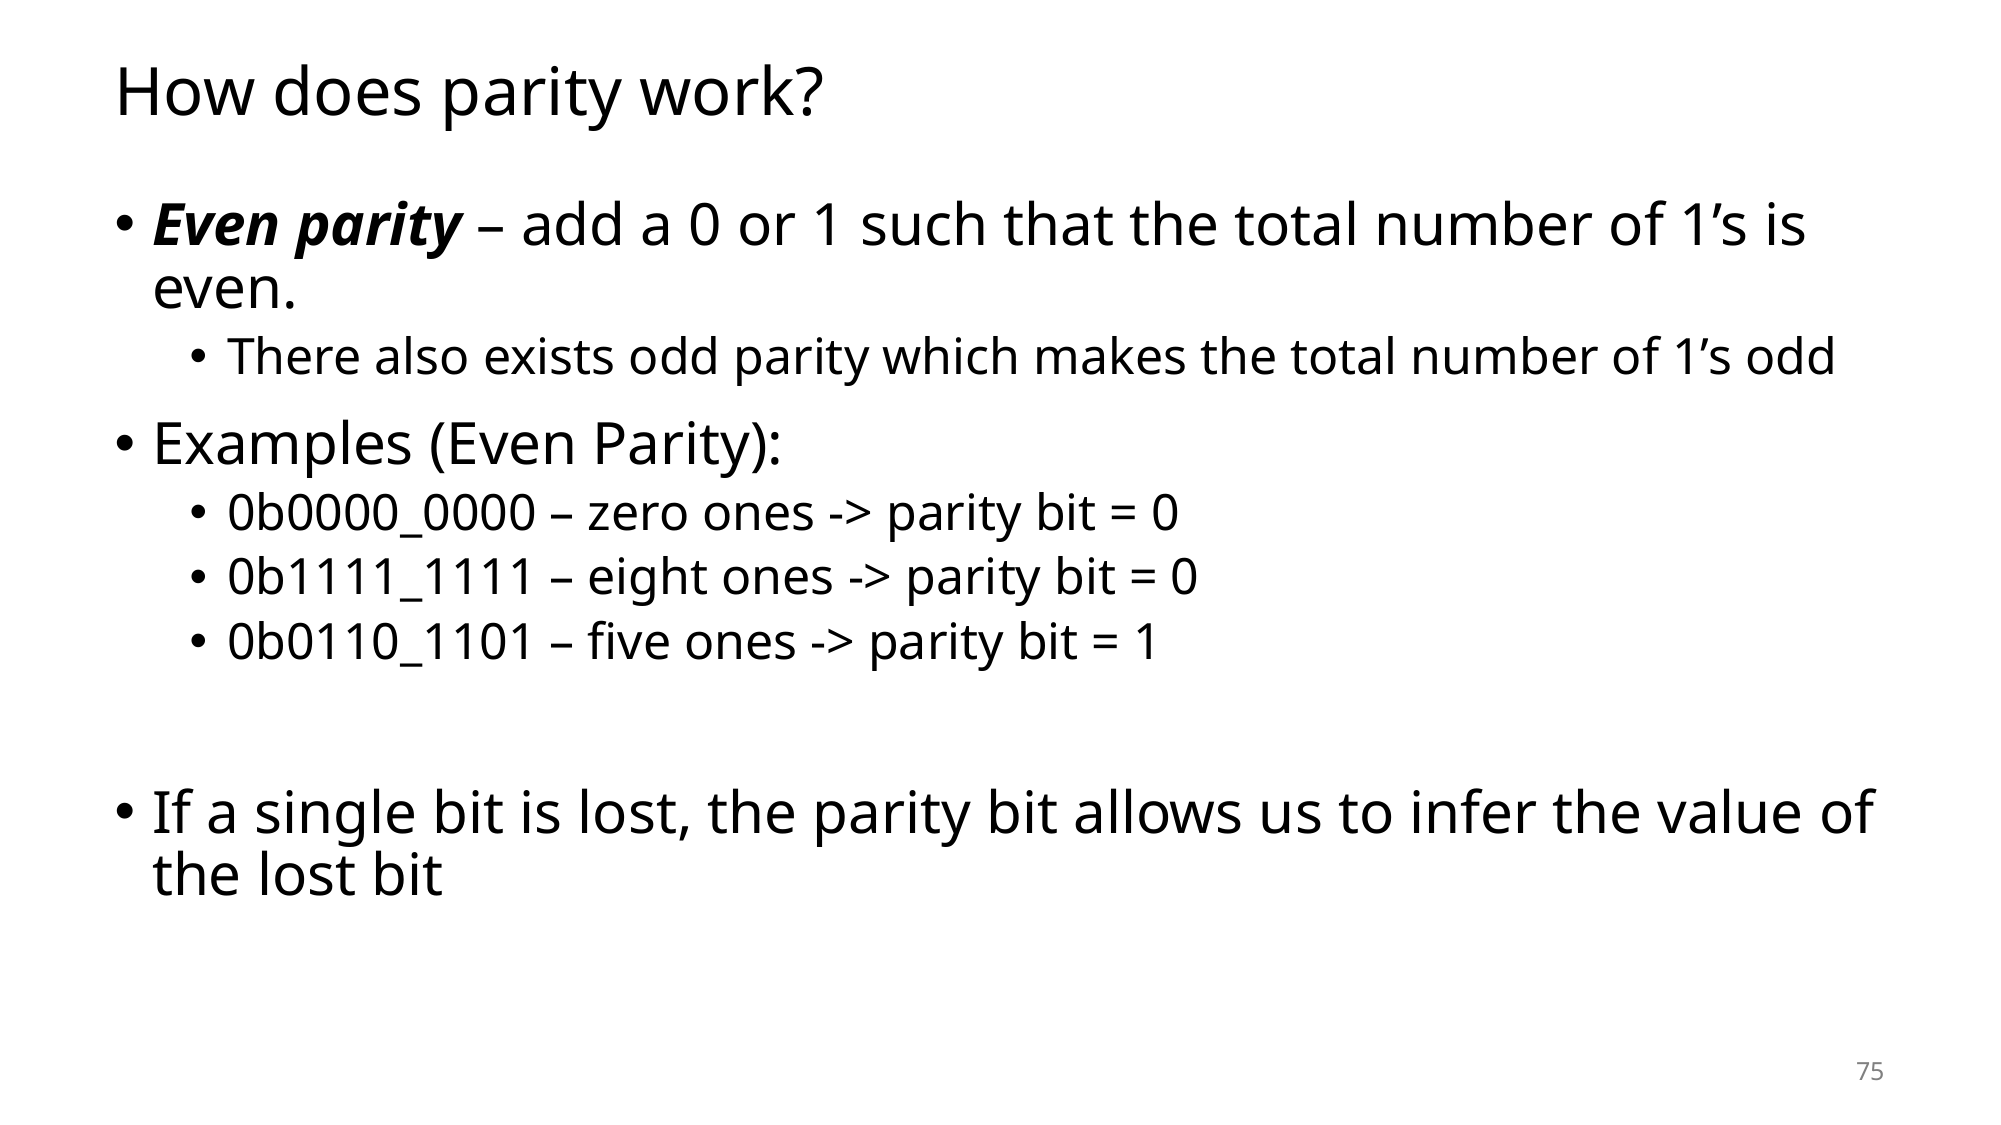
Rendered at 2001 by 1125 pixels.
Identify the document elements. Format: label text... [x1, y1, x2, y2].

title How does parity work? [99, 37, 1900, 150]
list Even parity – add a 0 or 1 such that the total number of 1’s is even. There also exists odd parity which makes the total number of 1’s odd Examples (Even Parity): 0b0000_0000 – zero ones -> parity bit = 0 0b1111_1111 – eight ones -> parity bit = 0 0b0110_1101 – five ones -> parity bit = 1 If a single bit is lost, the parity bit allows us to infer the value of the lost bit [99, 187, 1900, 1013]
slide_number 75 [1749, 1042, 1900, 1103]
